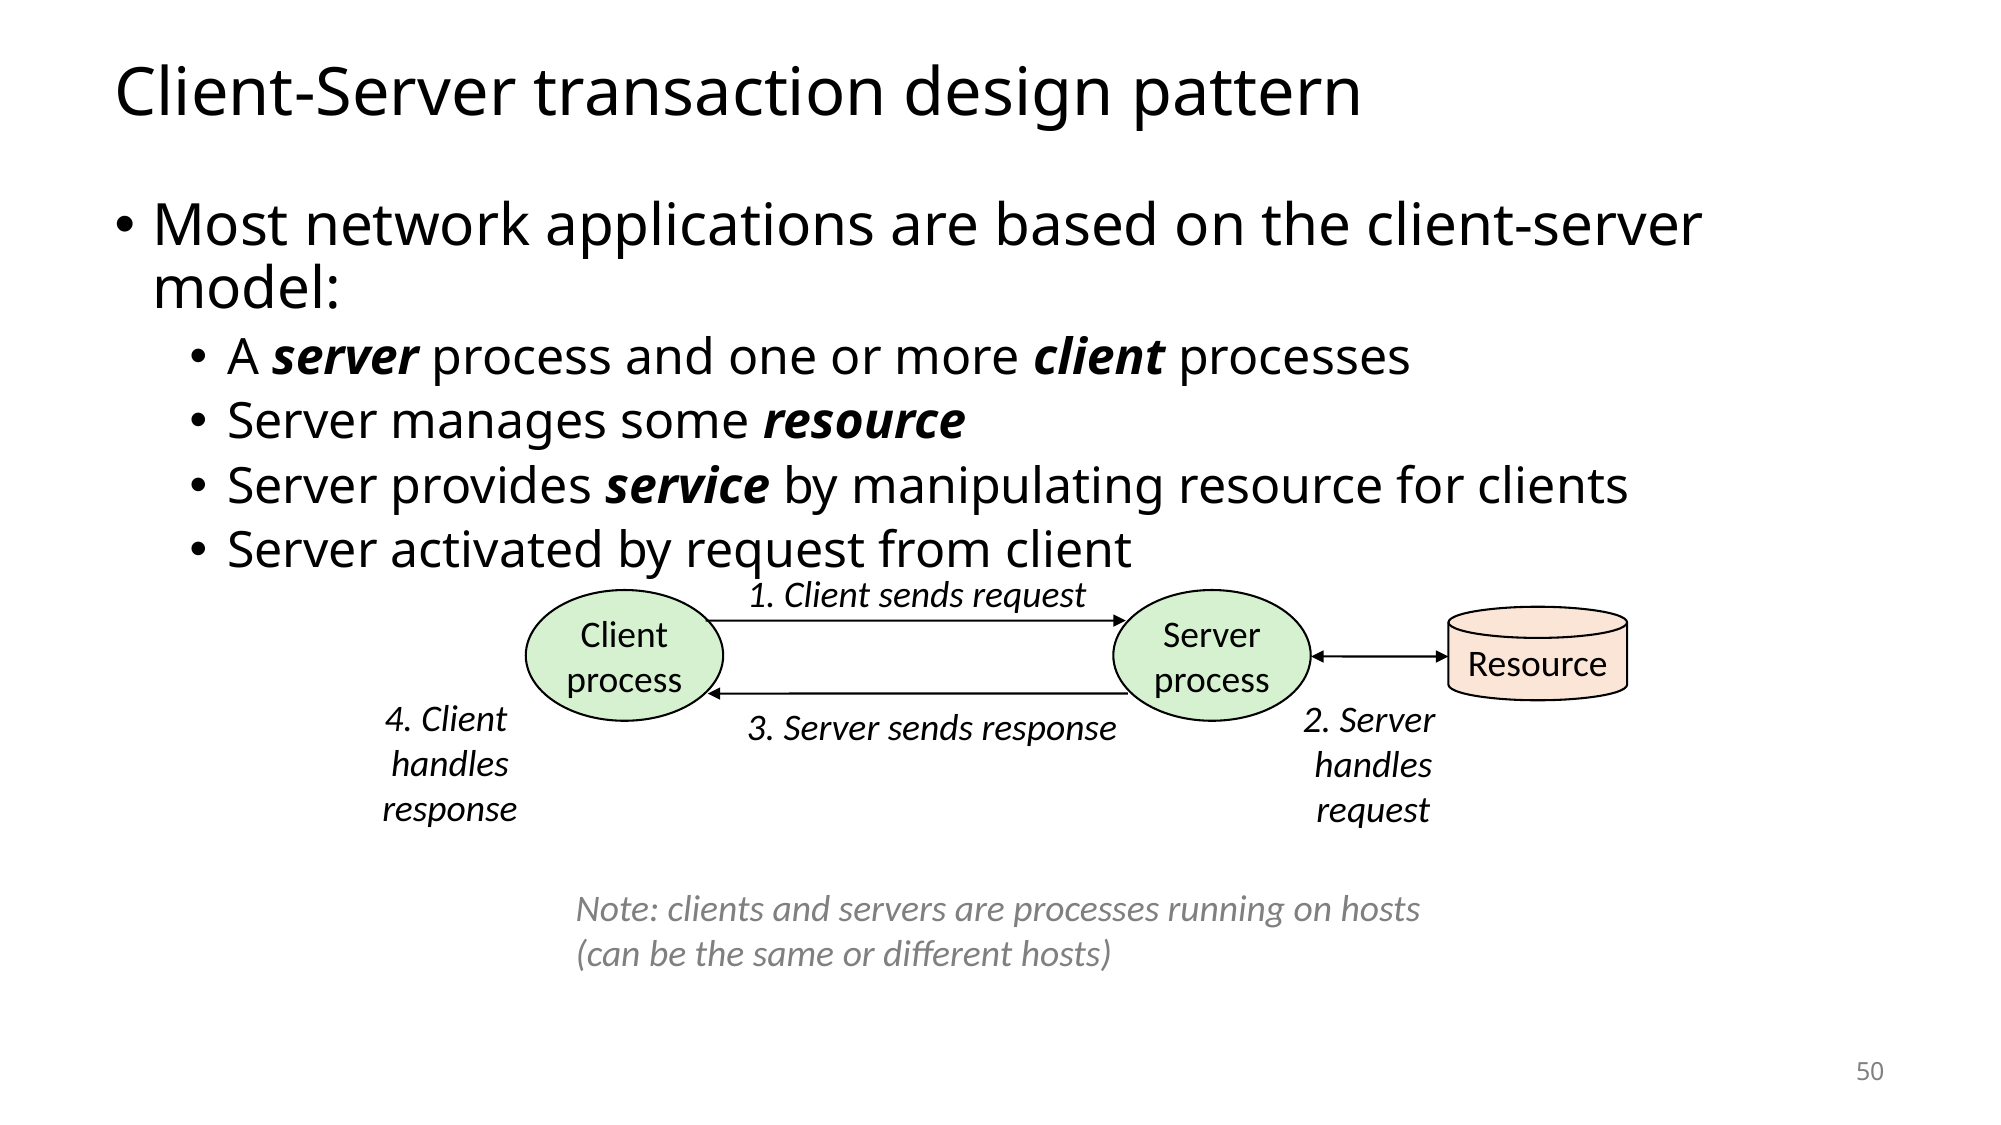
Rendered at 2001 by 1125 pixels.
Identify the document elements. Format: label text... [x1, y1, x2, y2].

text_box Client process [525, 590, 724, 721]
text_box Server process [1113, 590, 1311, 721]
title Client-Server transaction design pattern [99, 37, 1900, 150]
slide_number 50 [1749, 1042, 1900, 1103]
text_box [707, 693, 1140, 757]
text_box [705, 562, 1126, 624]
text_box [1284, 656, 1462, 839]
text_box Resource [1448, 606, 1628, 701]
text_box Note: clients and servers are processes running on hosts (can be the same or different hosts) [560, 876, 1477, 981]
text_box 4. Client handles response [367, 686, 533, 837]
list Most network applications are based on the client-server model: A server process and one or more client processes Server manages some resource Server provides service by manipulating resource for clients Server activated by request from client [99, 187, 1900, 1013]
